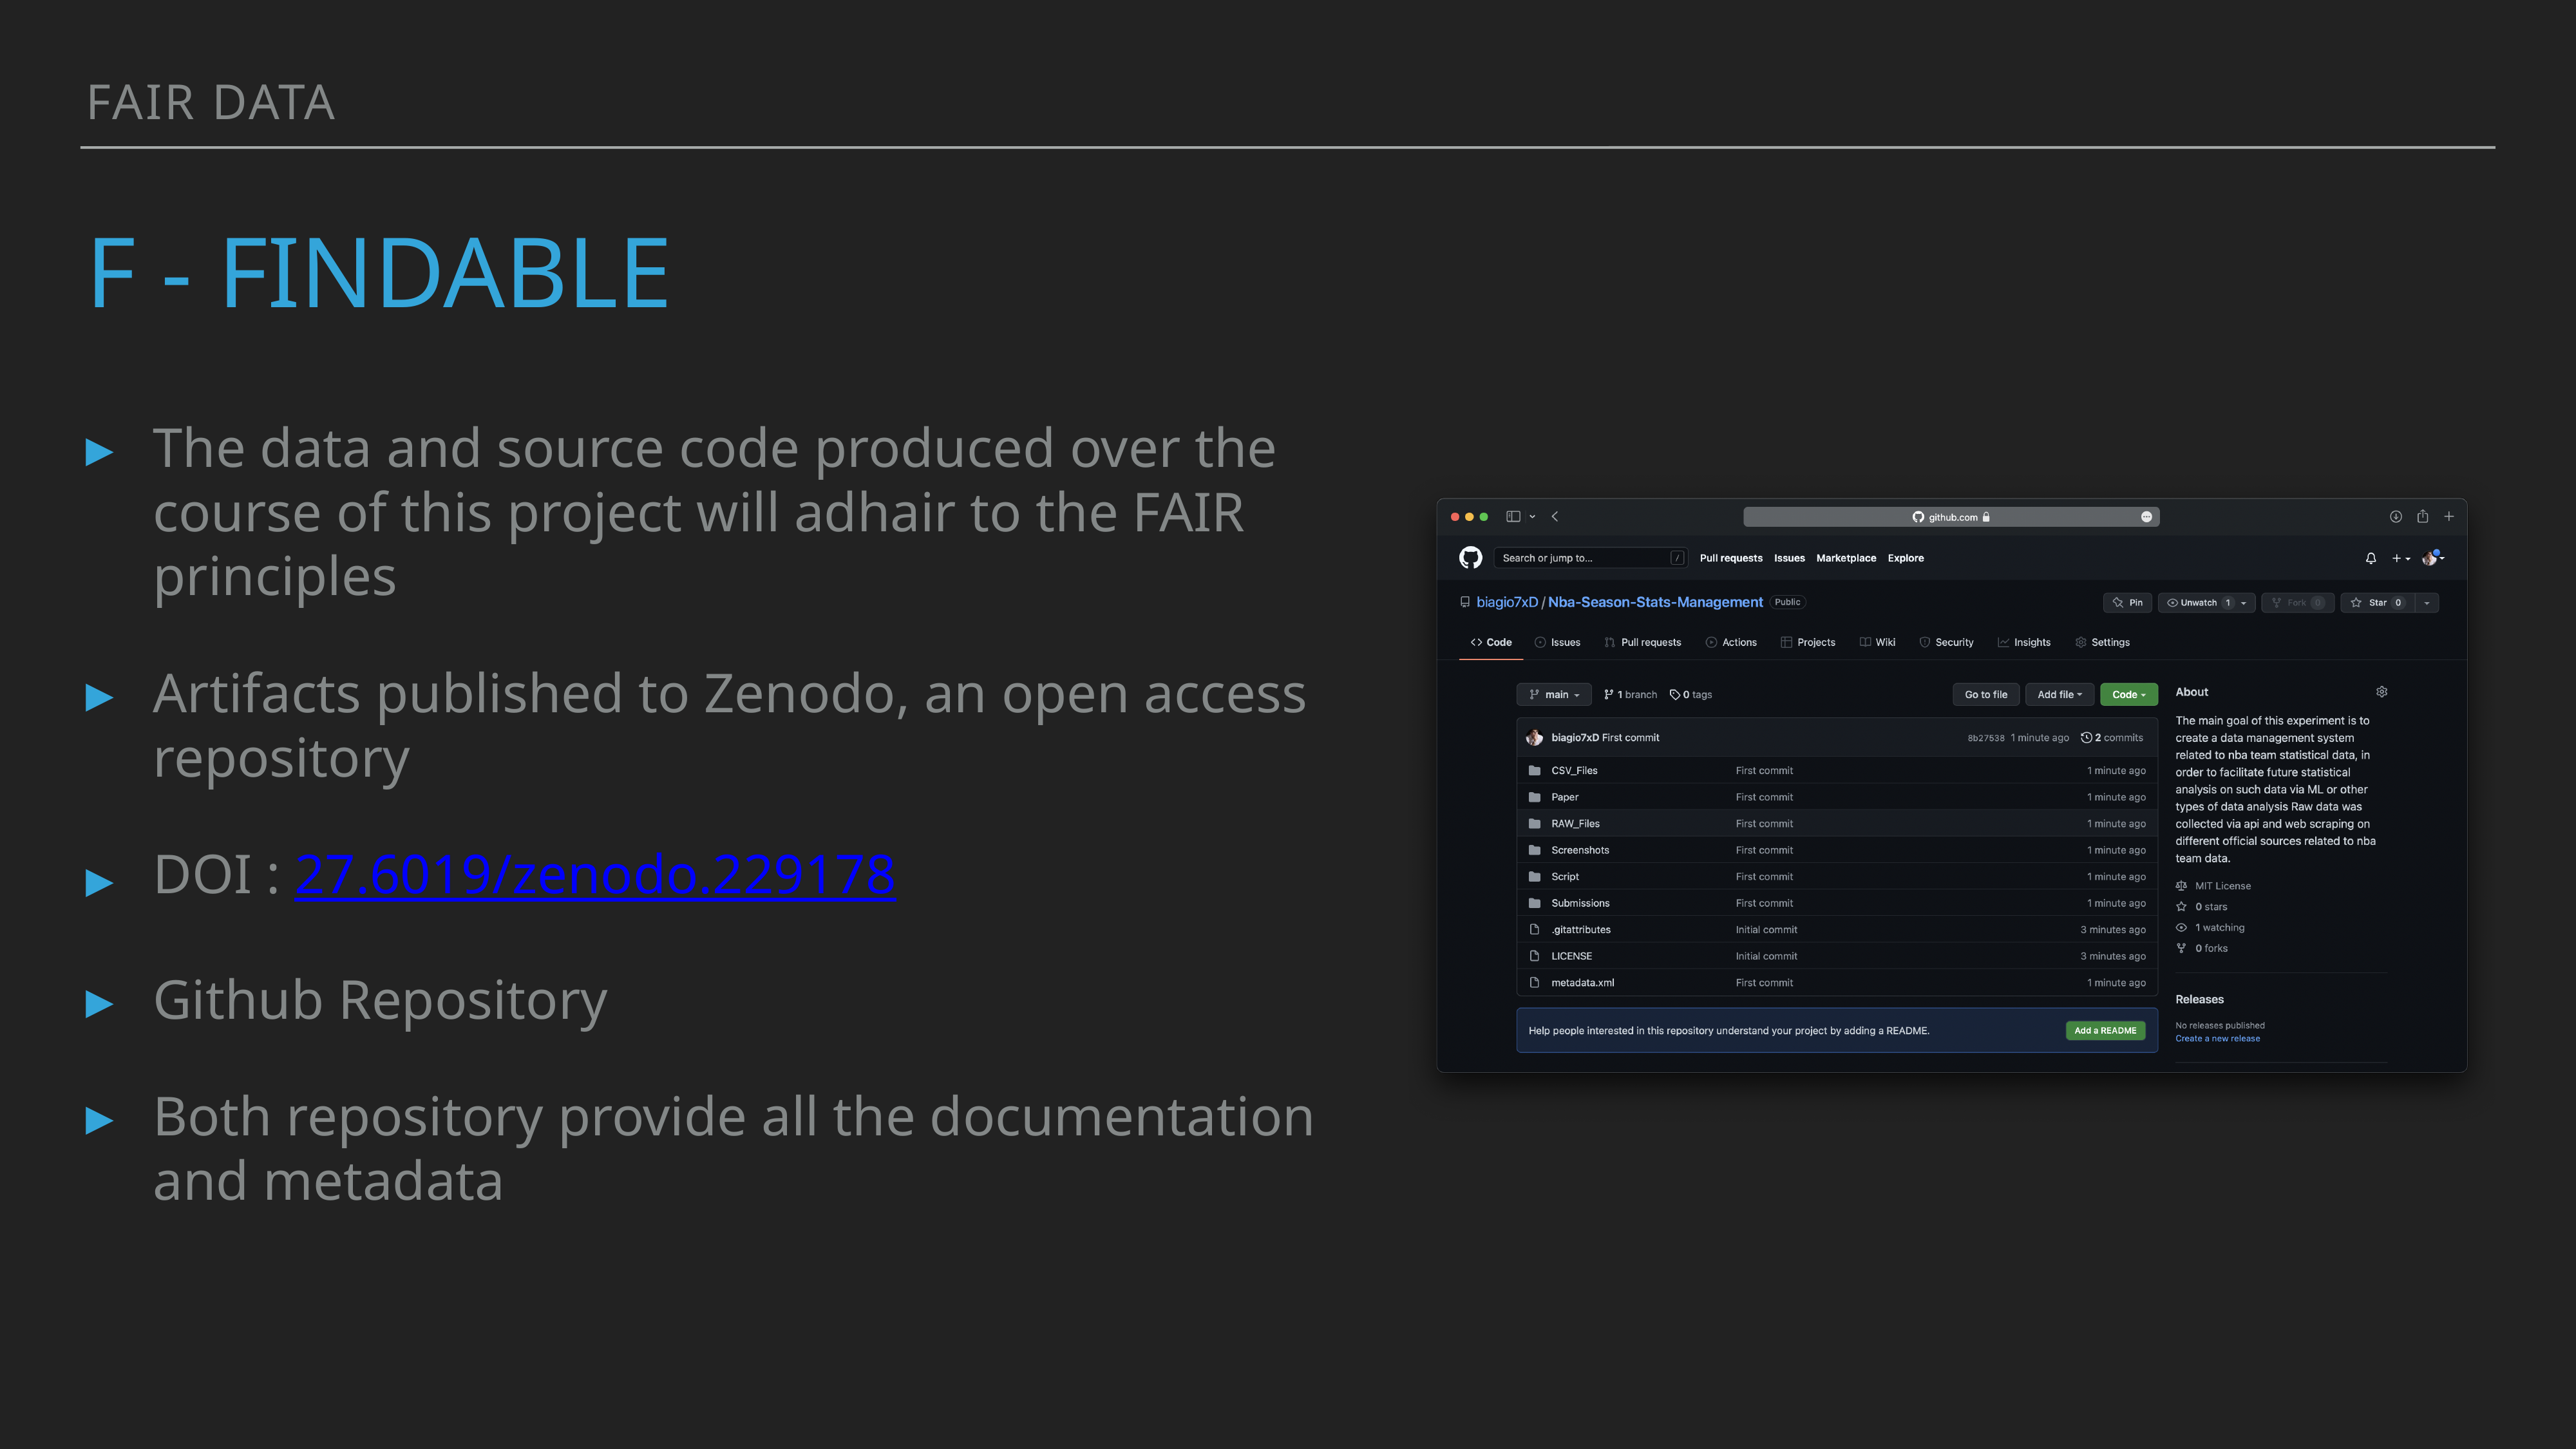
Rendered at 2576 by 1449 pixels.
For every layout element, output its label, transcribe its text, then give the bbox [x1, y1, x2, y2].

list The data and source code produced over the course of this project will adhair to the FAIR principles Artifacts published to Zenodo, an open access repository DOI : 27.6019/zenodo.229178 Github Repository Both repository provide all the documentation and metadata [80, 407, 1329, 1316]
title F - Findable [80, 227, 1329, 336]
picture [1408, 471, 2496, 1126]
list Fair data [80, 66, 2295, 135]
